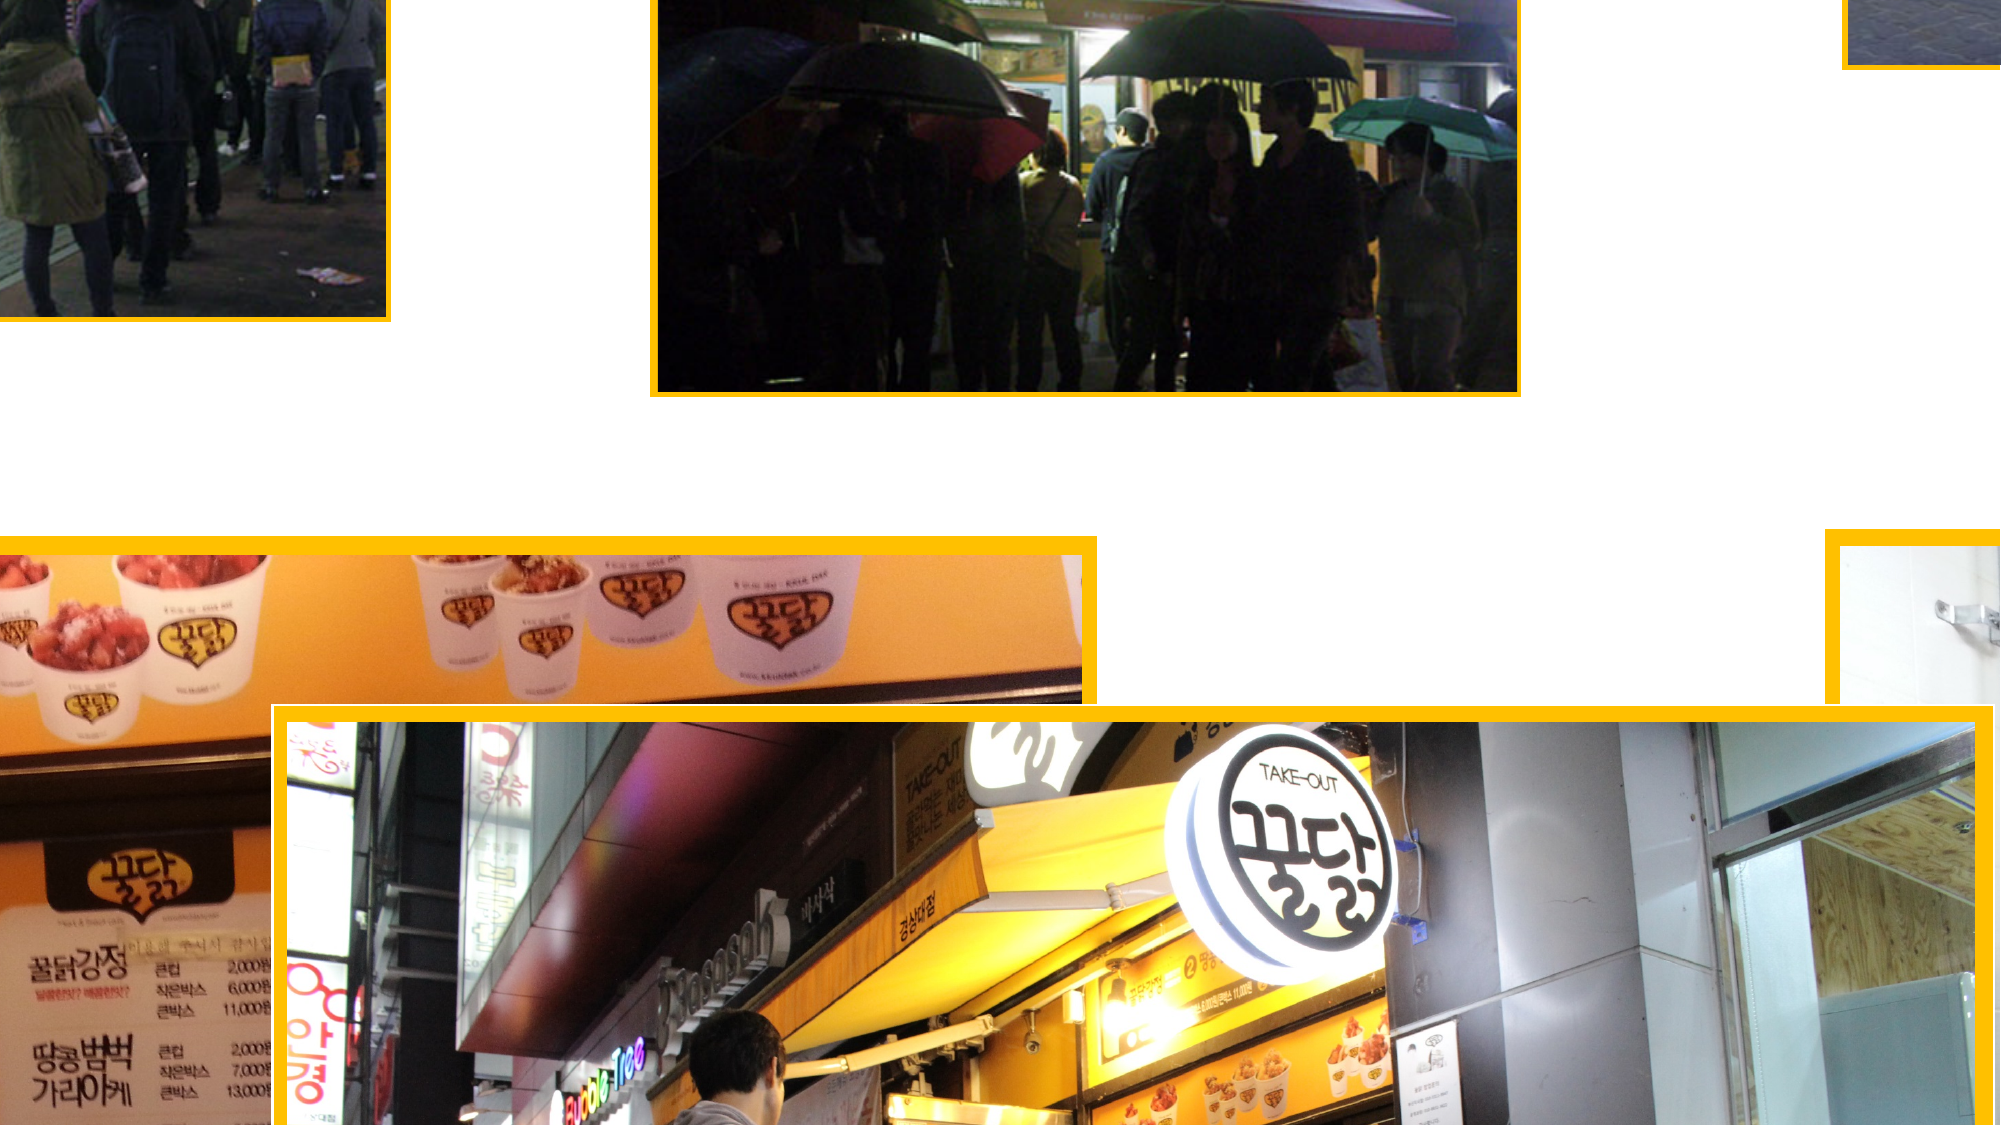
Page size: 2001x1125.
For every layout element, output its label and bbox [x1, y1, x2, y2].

text_box [0, 0, 393, 324]
picture [657, 0, 1518, 392]
text_box [1840, 0, 2000, 72]
picture [0, 0, 386, 317]
picture [1847, 0, 2001, 65]
text_box [0, 534, 1099, 704]
text_box [648, 0, 1523, 399]
text_box [1082, 704, 1840, 722]
picture [0, 546, 2000, 1125]
text_box [1823, 527, 2000, 704]
